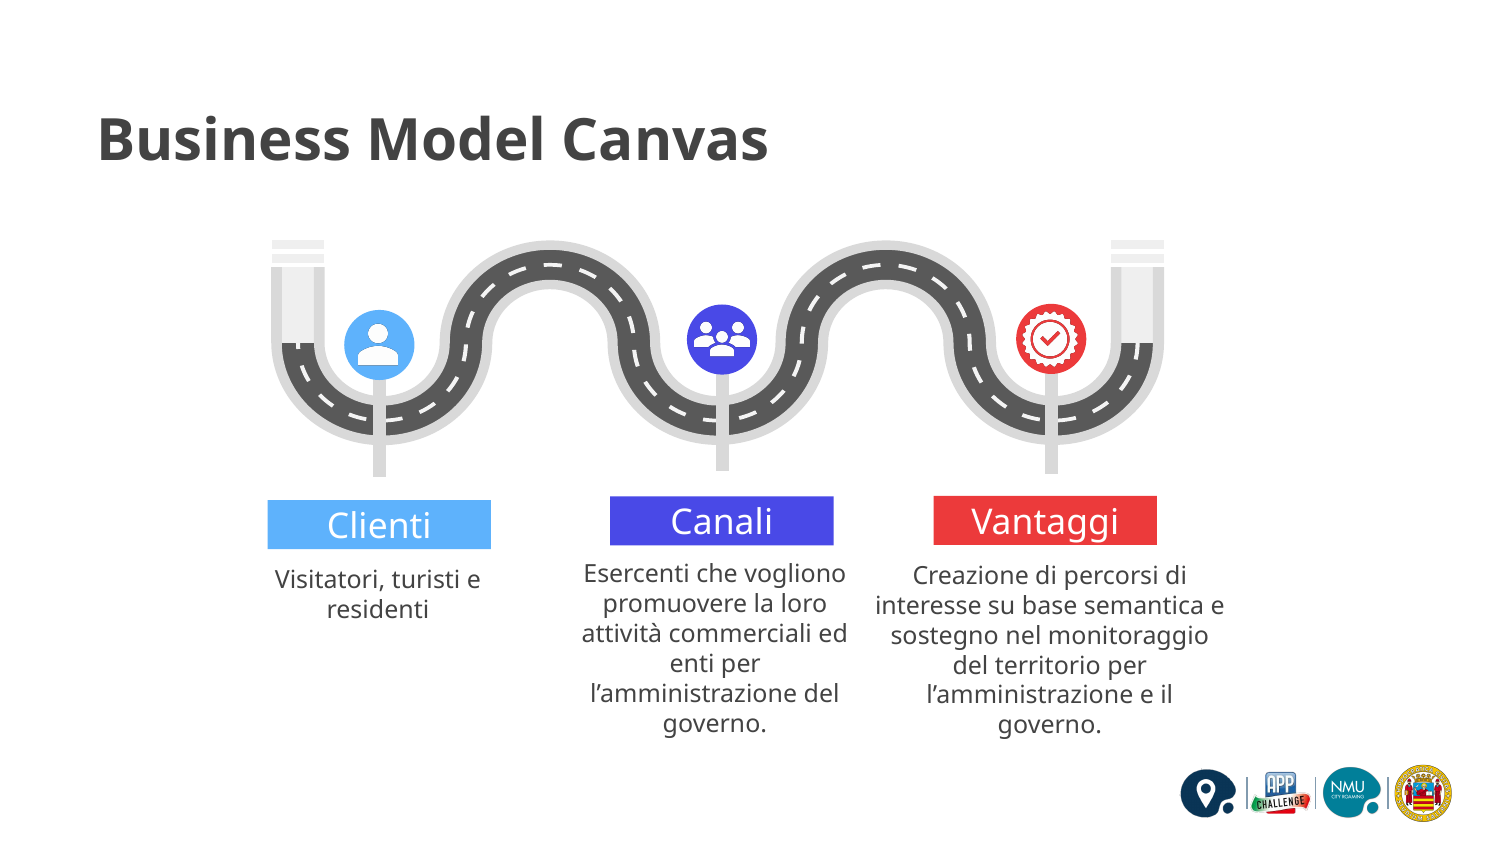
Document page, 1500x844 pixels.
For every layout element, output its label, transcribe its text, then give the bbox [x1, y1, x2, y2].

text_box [856, 303, 1244, 669]
text_box Business Model Canvas [81, 97, 1349, 177]
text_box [548, 304, 854, 667]
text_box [270, 239, 1165, 308]
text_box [1179, 763, 1453, 823]
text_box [211, 309, 545, 673]
